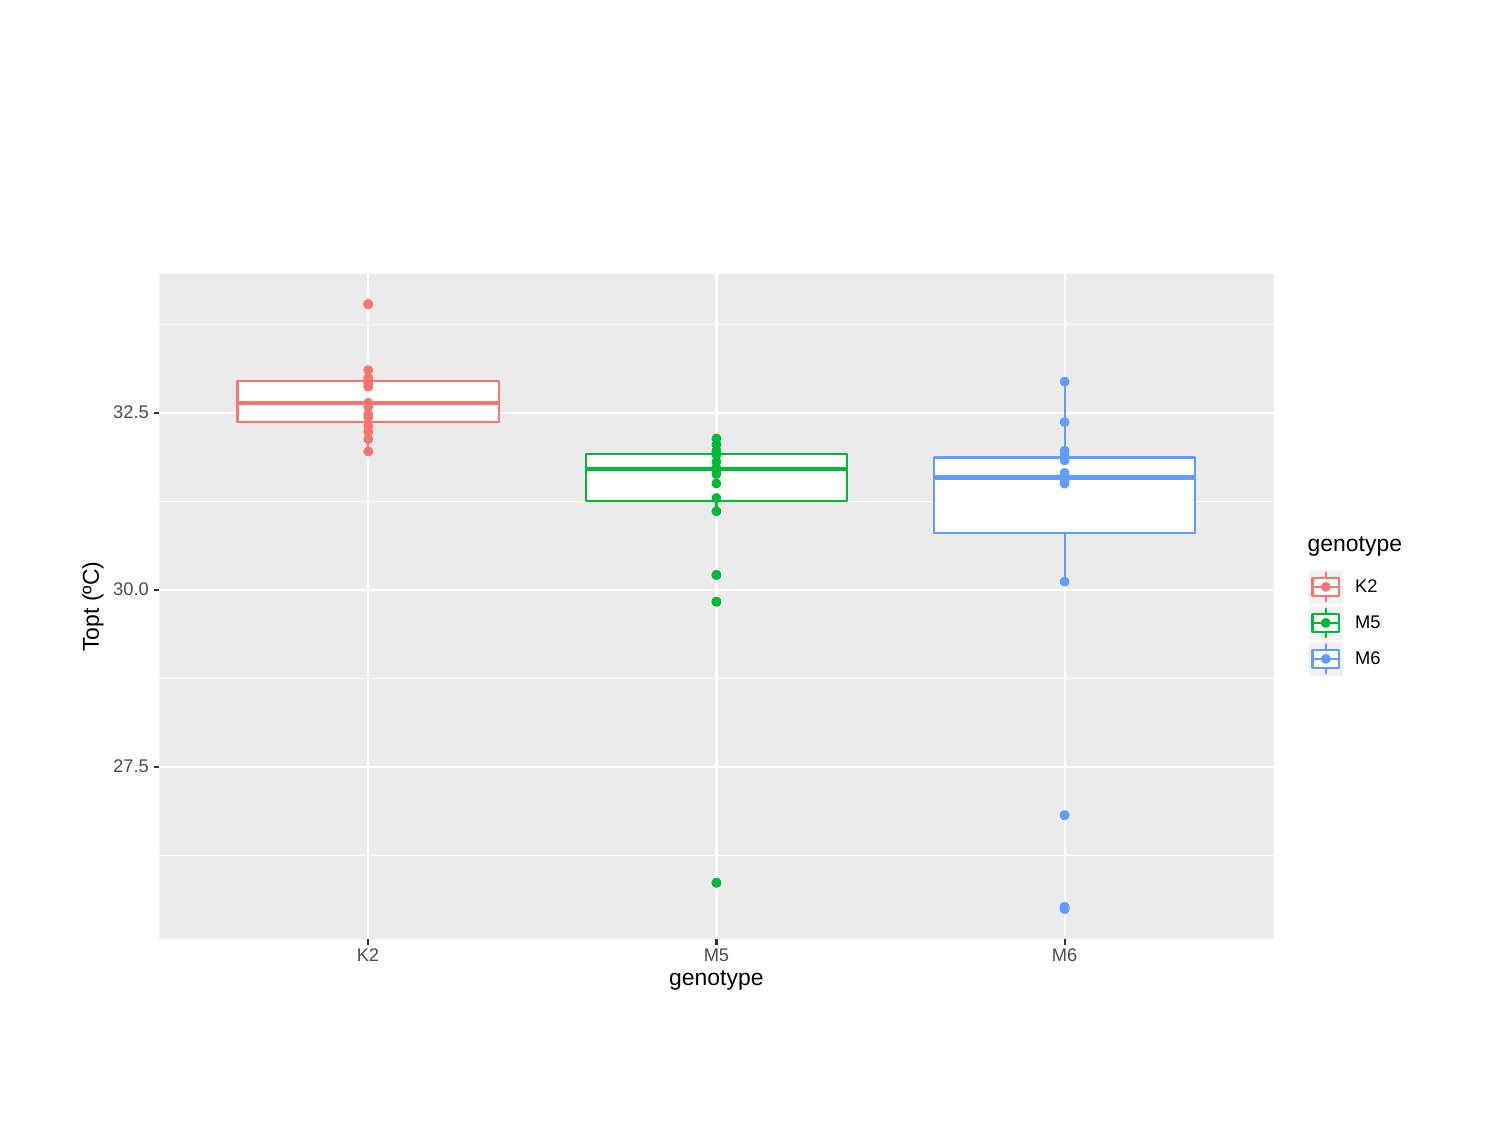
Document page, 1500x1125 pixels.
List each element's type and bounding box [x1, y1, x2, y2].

text_box [74, 262, 1426, 1006]
